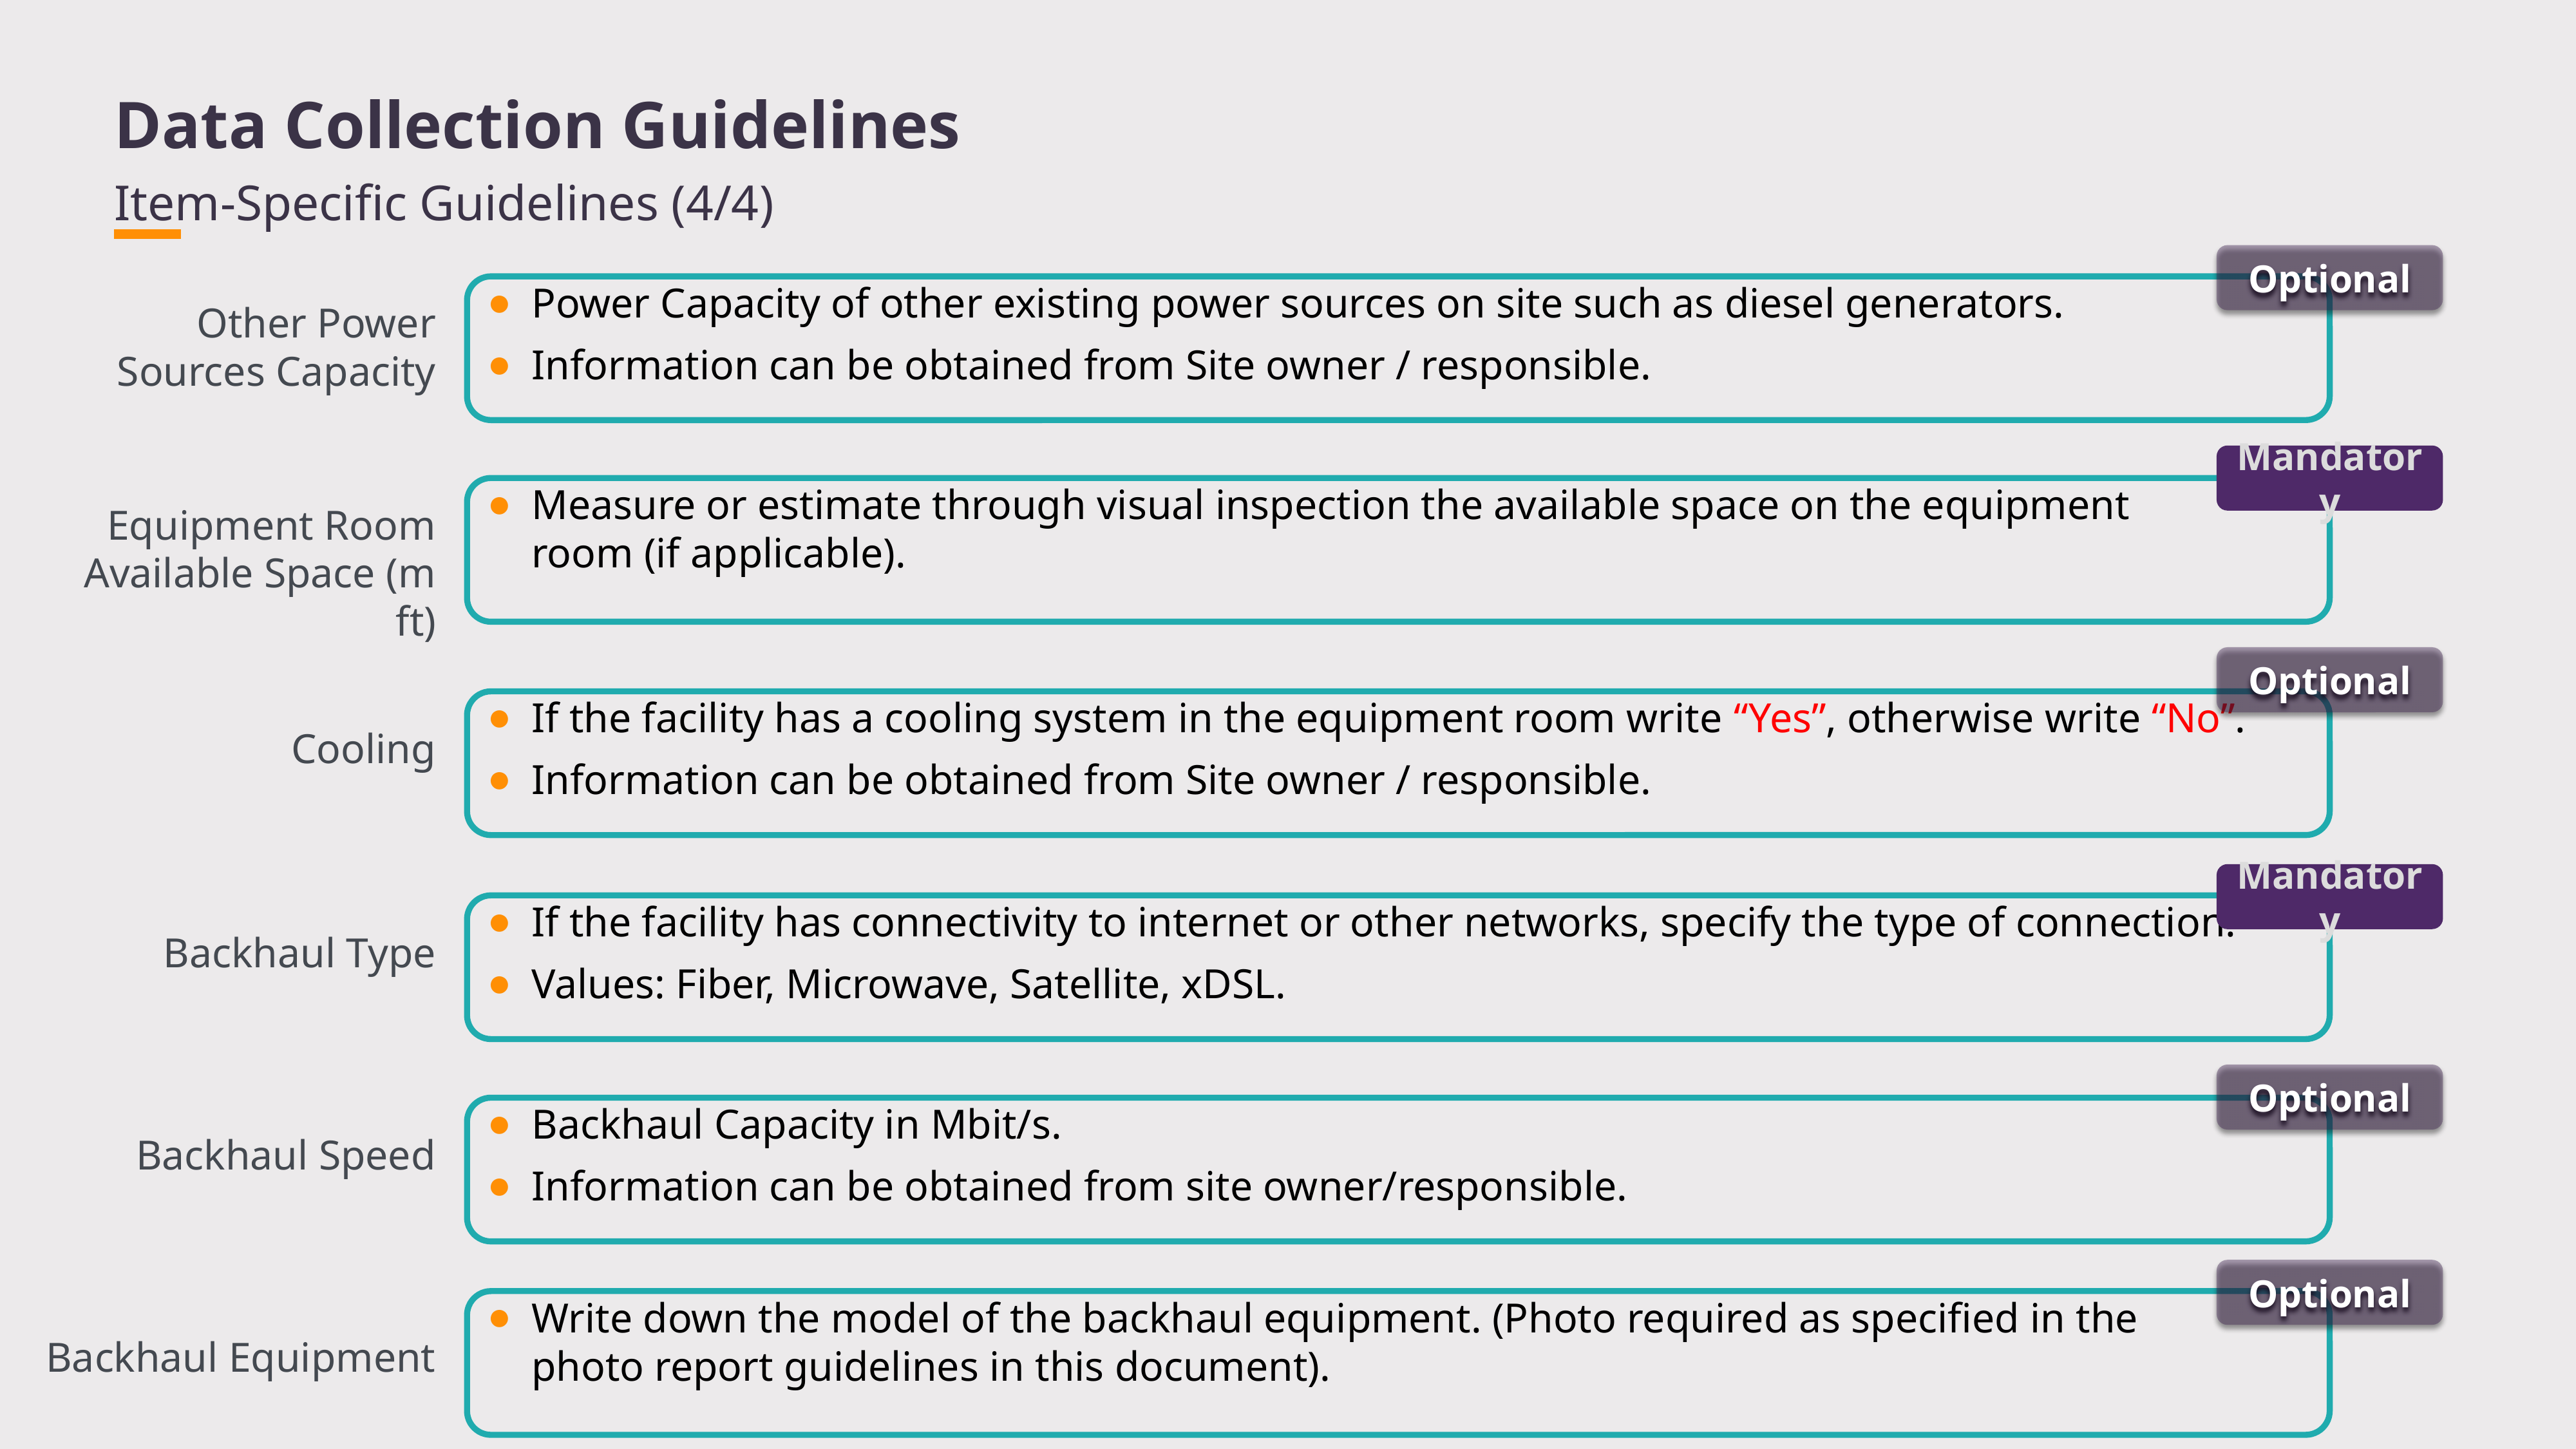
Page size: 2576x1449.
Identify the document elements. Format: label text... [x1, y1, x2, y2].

text_box Optional [2215, 1063, 2444, 1131]
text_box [30, 478, 2330, 664]
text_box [30, 1291, 2330, 1449]
text_box Optional [2215, 646, 2444, 714]
text_box Mandatory [2215, 444, 2444, 511]
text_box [54, 895, 2330, 1081]
text_box Optional [2215, 1259, 2444, 1326]
text_box Mandatory [2215, 863, 2444, 930]
text_box Data Collection Guidelines [114, 74, 2462, 162]
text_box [54, 276, 2330, 462]
text_box Optional [2215, 244, 2444, 311]
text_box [54, 1097, 2330, 1284]
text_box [54, 691, 2330, 878]
text_box Item-Specific Guidelines (4/4) [114, 162, 2462, 205]
